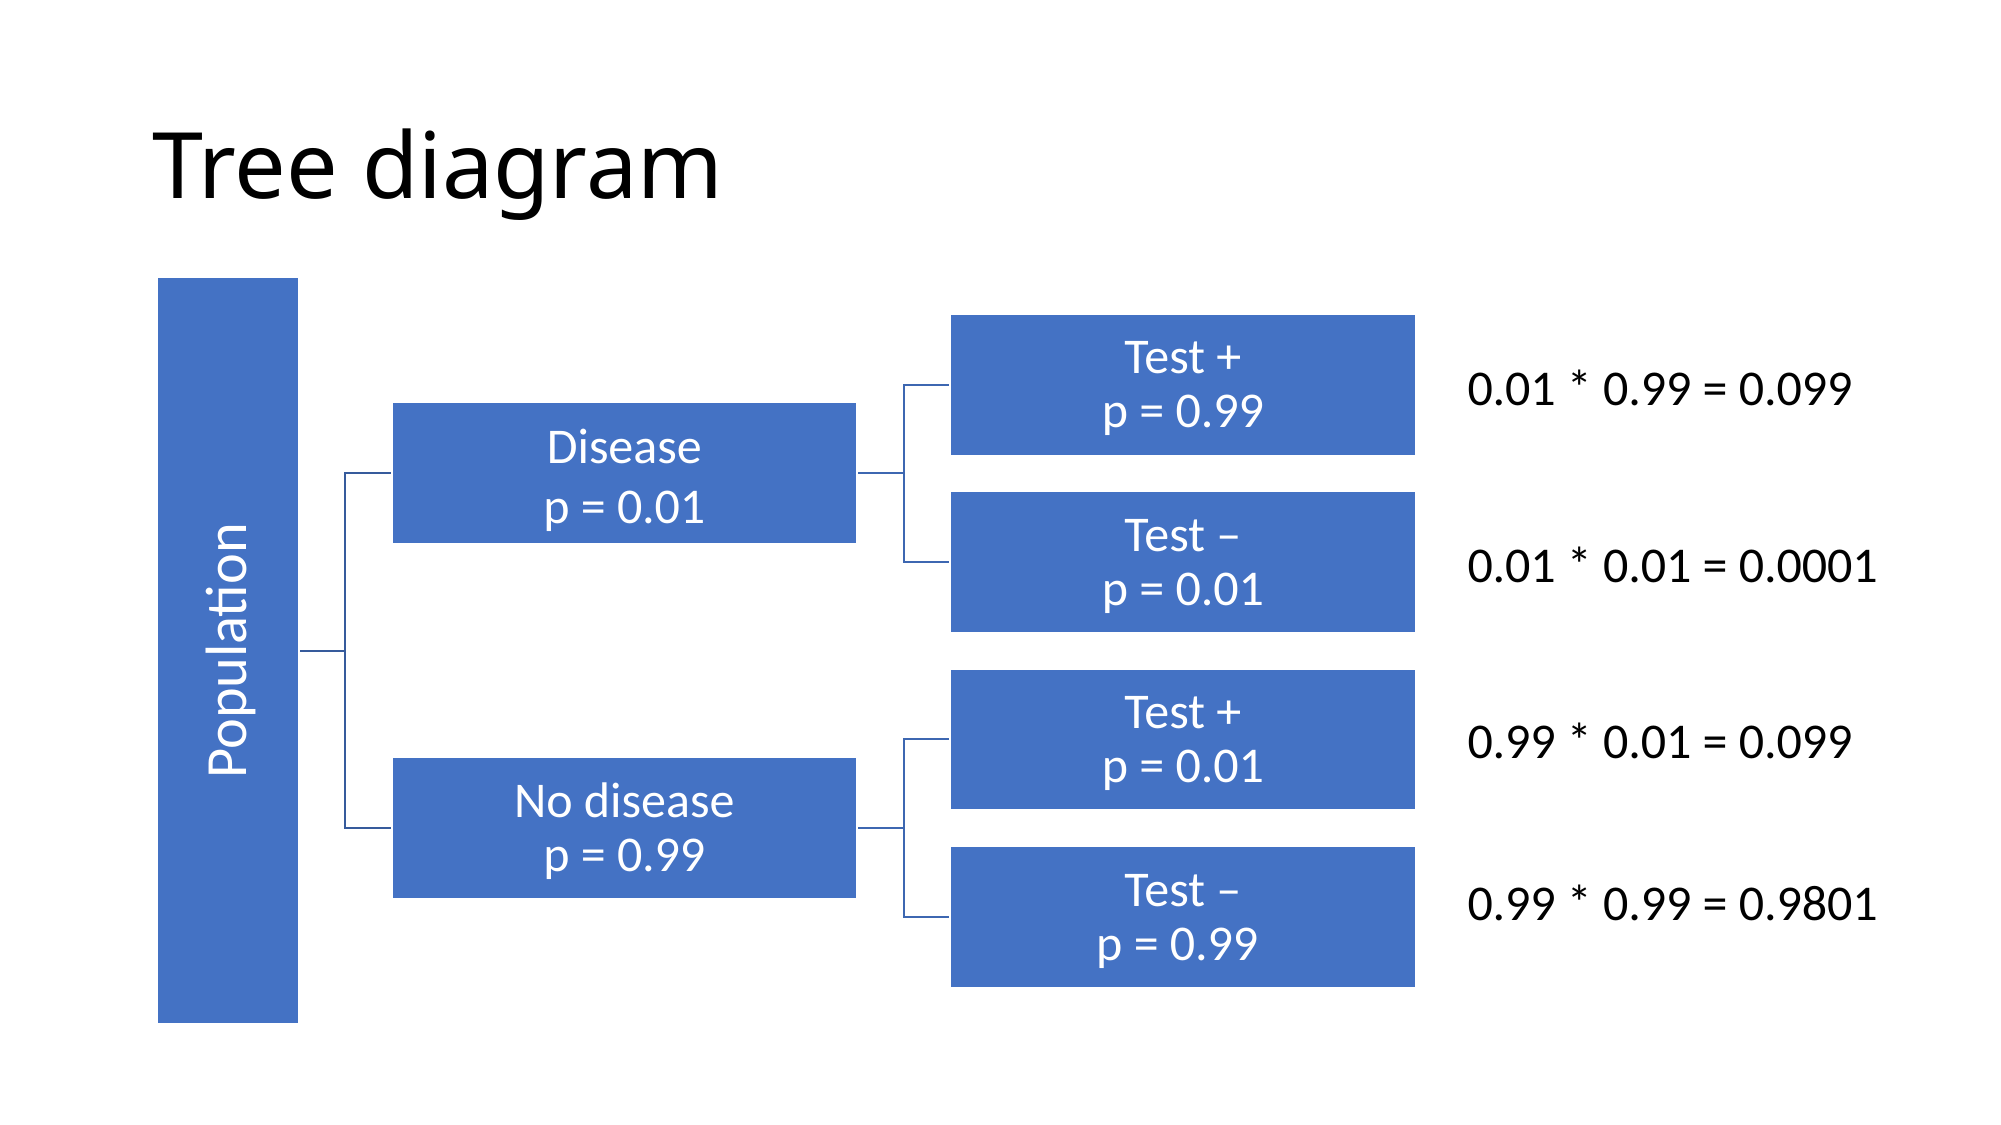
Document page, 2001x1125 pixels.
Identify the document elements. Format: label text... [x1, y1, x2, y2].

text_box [119, 277, 1453, 1025]
title Tree diagram [137, 59, 1863, 278]
text_box 0.01 * 0.01 = 0.0001 [1453, 524, 1936, 600]
text_box 0.01 * 0.99 = 0.099 [1453, 347, 1936, 423]
text_box 0.99 * 0.01 = 0.099 [1453, 701, 1936, 777]
text_box 0.99 * 0.99 = 0.9801 [1453, 862, 1936, 938]
